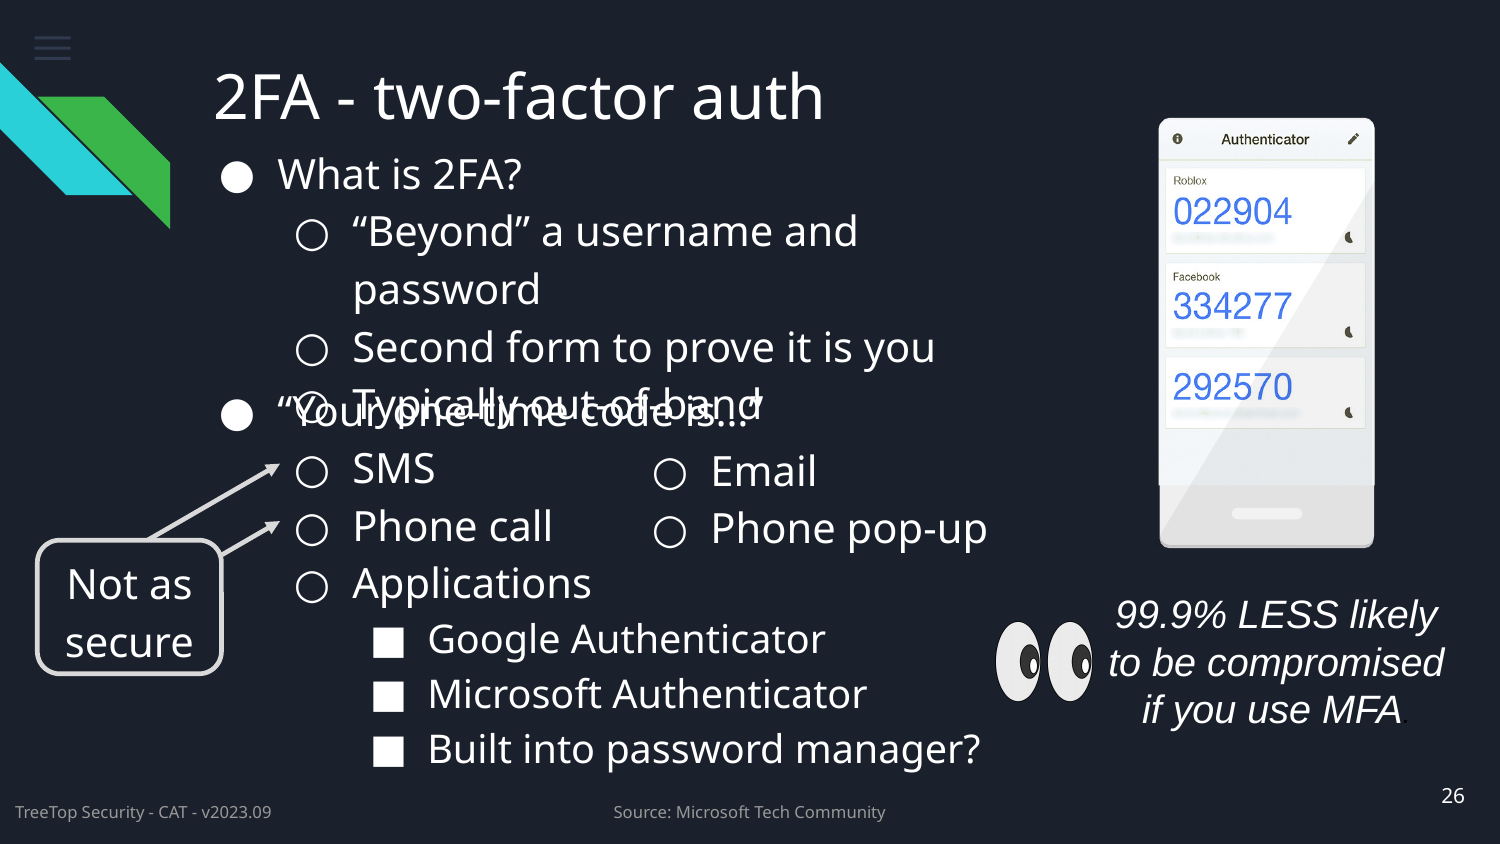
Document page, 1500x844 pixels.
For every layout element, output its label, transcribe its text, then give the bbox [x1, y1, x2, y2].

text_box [221, 546, 281, 555]
text_box [37, 540, 222, 674]
picture [1158, 119, 1375, 486]
text_box Email Phone pop-up [545, 421, 1038, 635]
text_box Not as secure [28, 535, 230, 679]
picture [995, 621, 1093, 702]
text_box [148, 463, 281, 540]
text_box What is 2FA? “Beyond” a username and password Second form to prove it is you Typically out-of-band [187, 125, 1044, 330]
slide_number TreeTop Security - CAT - v2023.09 [0, 779, 319, 844]
list “Your one-time code is…” SMS Phone call Applications Google Authenticator Microsoft Authenticator Built into password manager? [187, 362, 1187, 780]
text_box Source: Microsoft Tech Community [319, 779, 1181, 844]
slide_number ‹#› [1389, 764, 1480, 830]
title 2FA - two-factor auth [198, 42, 1254, 126]
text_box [1158, 492, 1376, 547]
text_box 99.9% LESS likely to be compromised if you use MFA. [1092, 574, 1461, 747]
